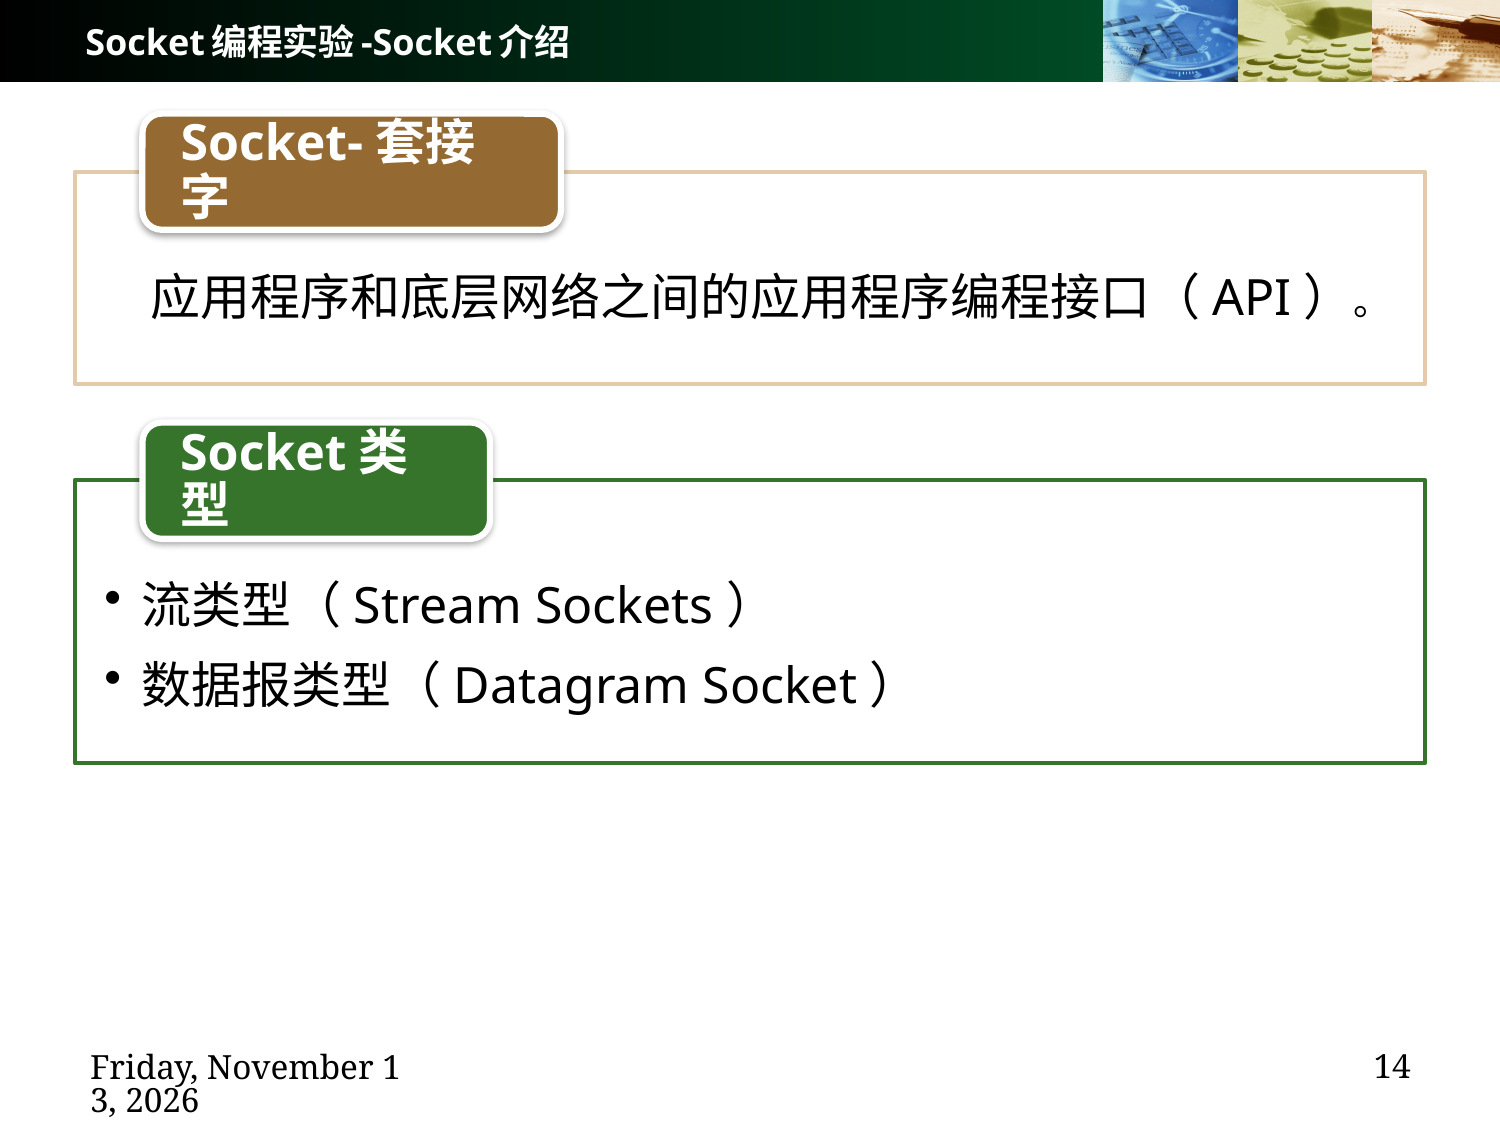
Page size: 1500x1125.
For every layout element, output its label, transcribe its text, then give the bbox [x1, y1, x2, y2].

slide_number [74, 1023, 426, 1100]
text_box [142, 422, 491, 540]
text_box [74, 171, 1436, 386]
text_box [142, 113, 562, 230]
footer 14 [950, 1022, 1426, 1099]
title Socket编程实验-Socket介绍 [70, 11, 1090, 71]
picture [1103, 0, 1500, 82]
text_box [74, 479, 1426, 764]
